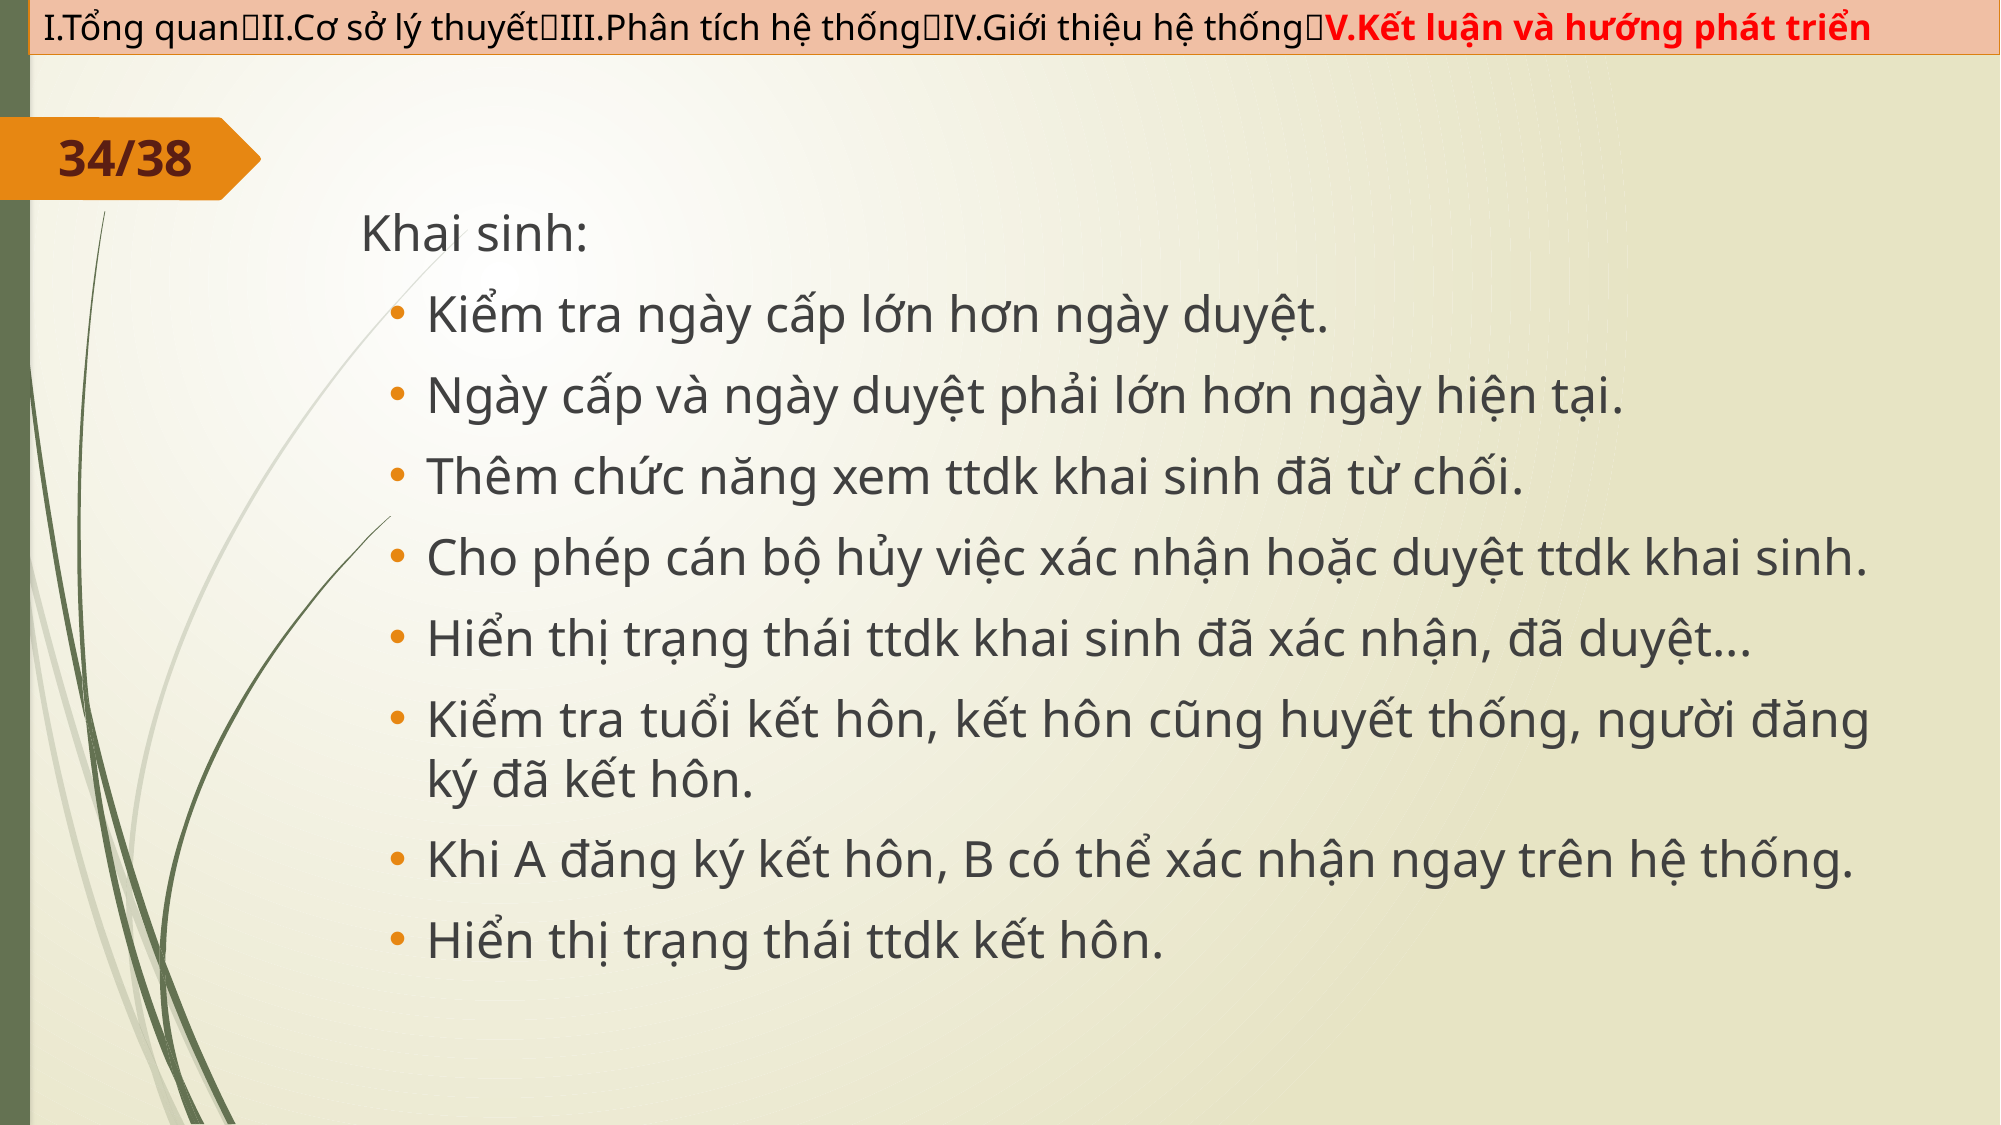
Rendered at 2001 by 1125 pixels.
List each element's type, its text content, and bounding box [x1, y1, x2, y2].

text_box I.Tổng quanII.Cơ sở lý thuyếtIII.Phân tích hệ thốngIV.Giới thiệu hệ thốngV.Kết luận và hướng phát triển [28, 0, 2000, 55]
list Khai sinh: Kiểm tra ngày cấp lớn hơn ngày duyệt. Ngày cấp và ngày duyệt phải lớn hơn ngày hiện tại. Thêm chức năng xem ttdk khai sinh đã từ chối. Cho phép cán bộ hủy việc xác nhận hoặc duyệt ttdk khai sinh. Hiển thị trạng thái ttdk khai sinh đã xác nhận, đã duyệt... Kiểm tra tuổi kết hôn, kết hôn cũng huyết thống, người đăng ký đã kết hôn. Khi A đăng ký kết hôn, B có thể xác nhận ngay trên hệ thống. Hiển thị trạng thái ttdk kết hôn. [223, 194, 1888, 1125]
text_box 34/38 [43, 118, 224, 194]
